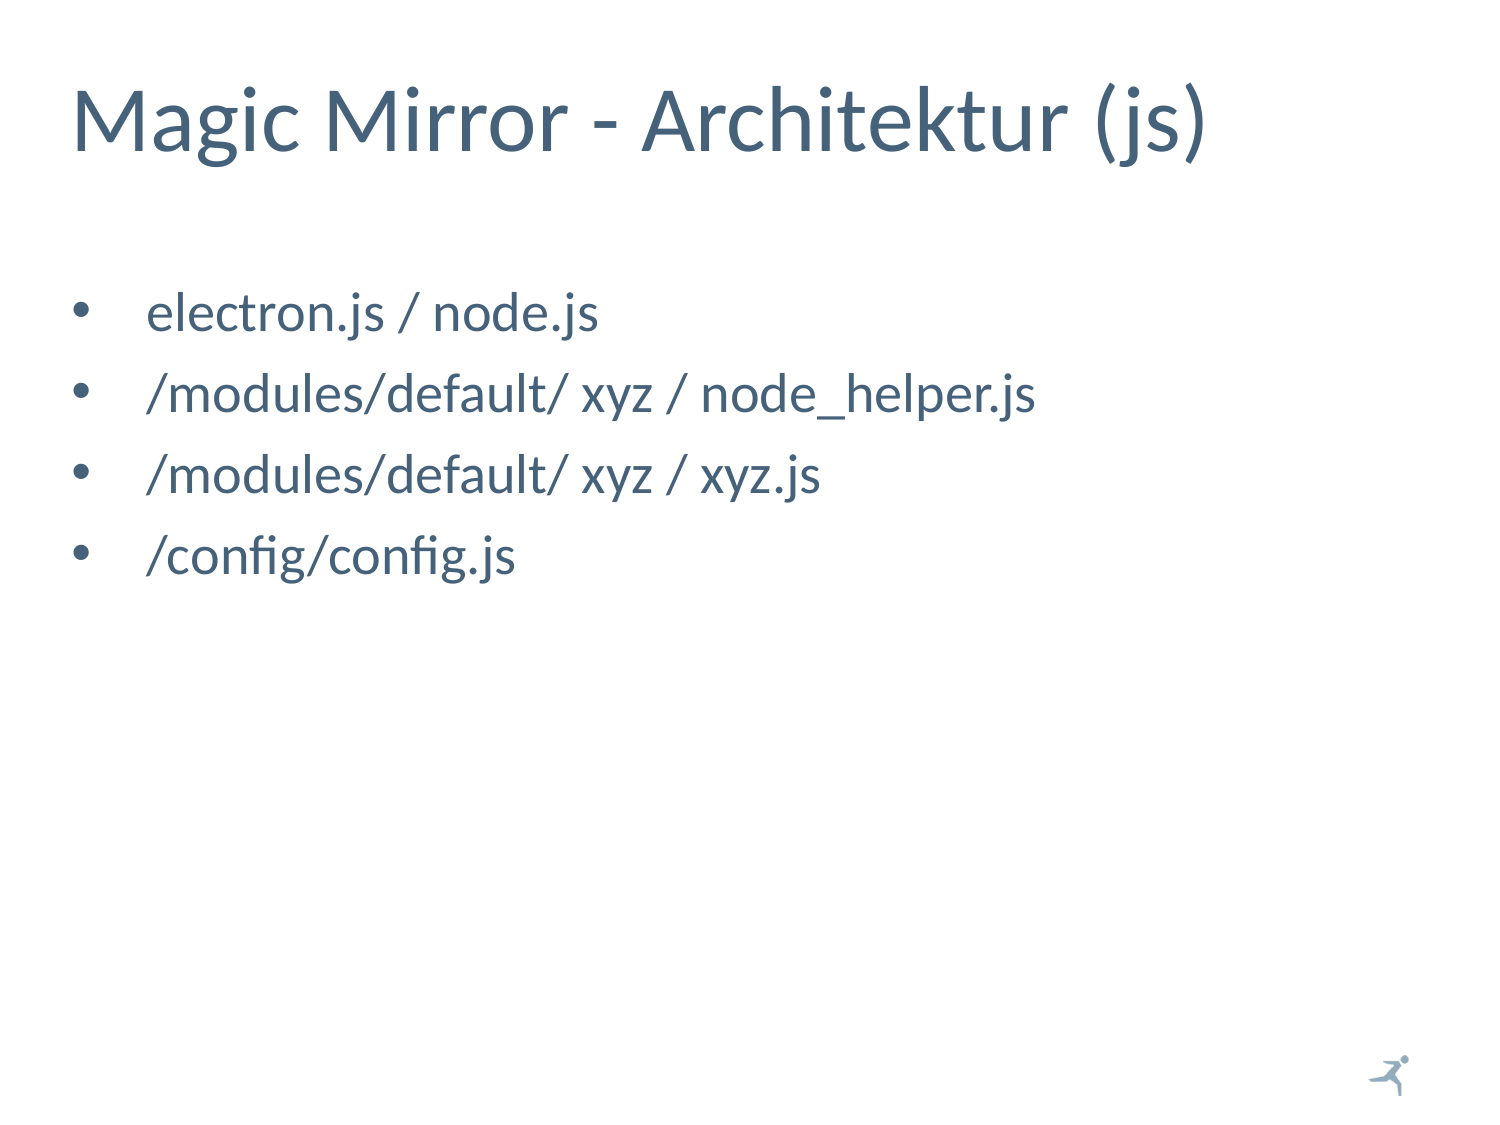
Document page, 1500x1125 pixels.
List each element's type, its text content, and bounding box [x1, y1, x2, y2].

picture [1359, 1046, 1418, 1105]
title Magic Mirror - Architektur (js) [70, 76, 1459, 266]
text_box electron.js / node.js /modules/default/ xyz / node_helper.js /modules/default/ xyz / xyz.js /config/config.js [71, 380, 1412, 587]
